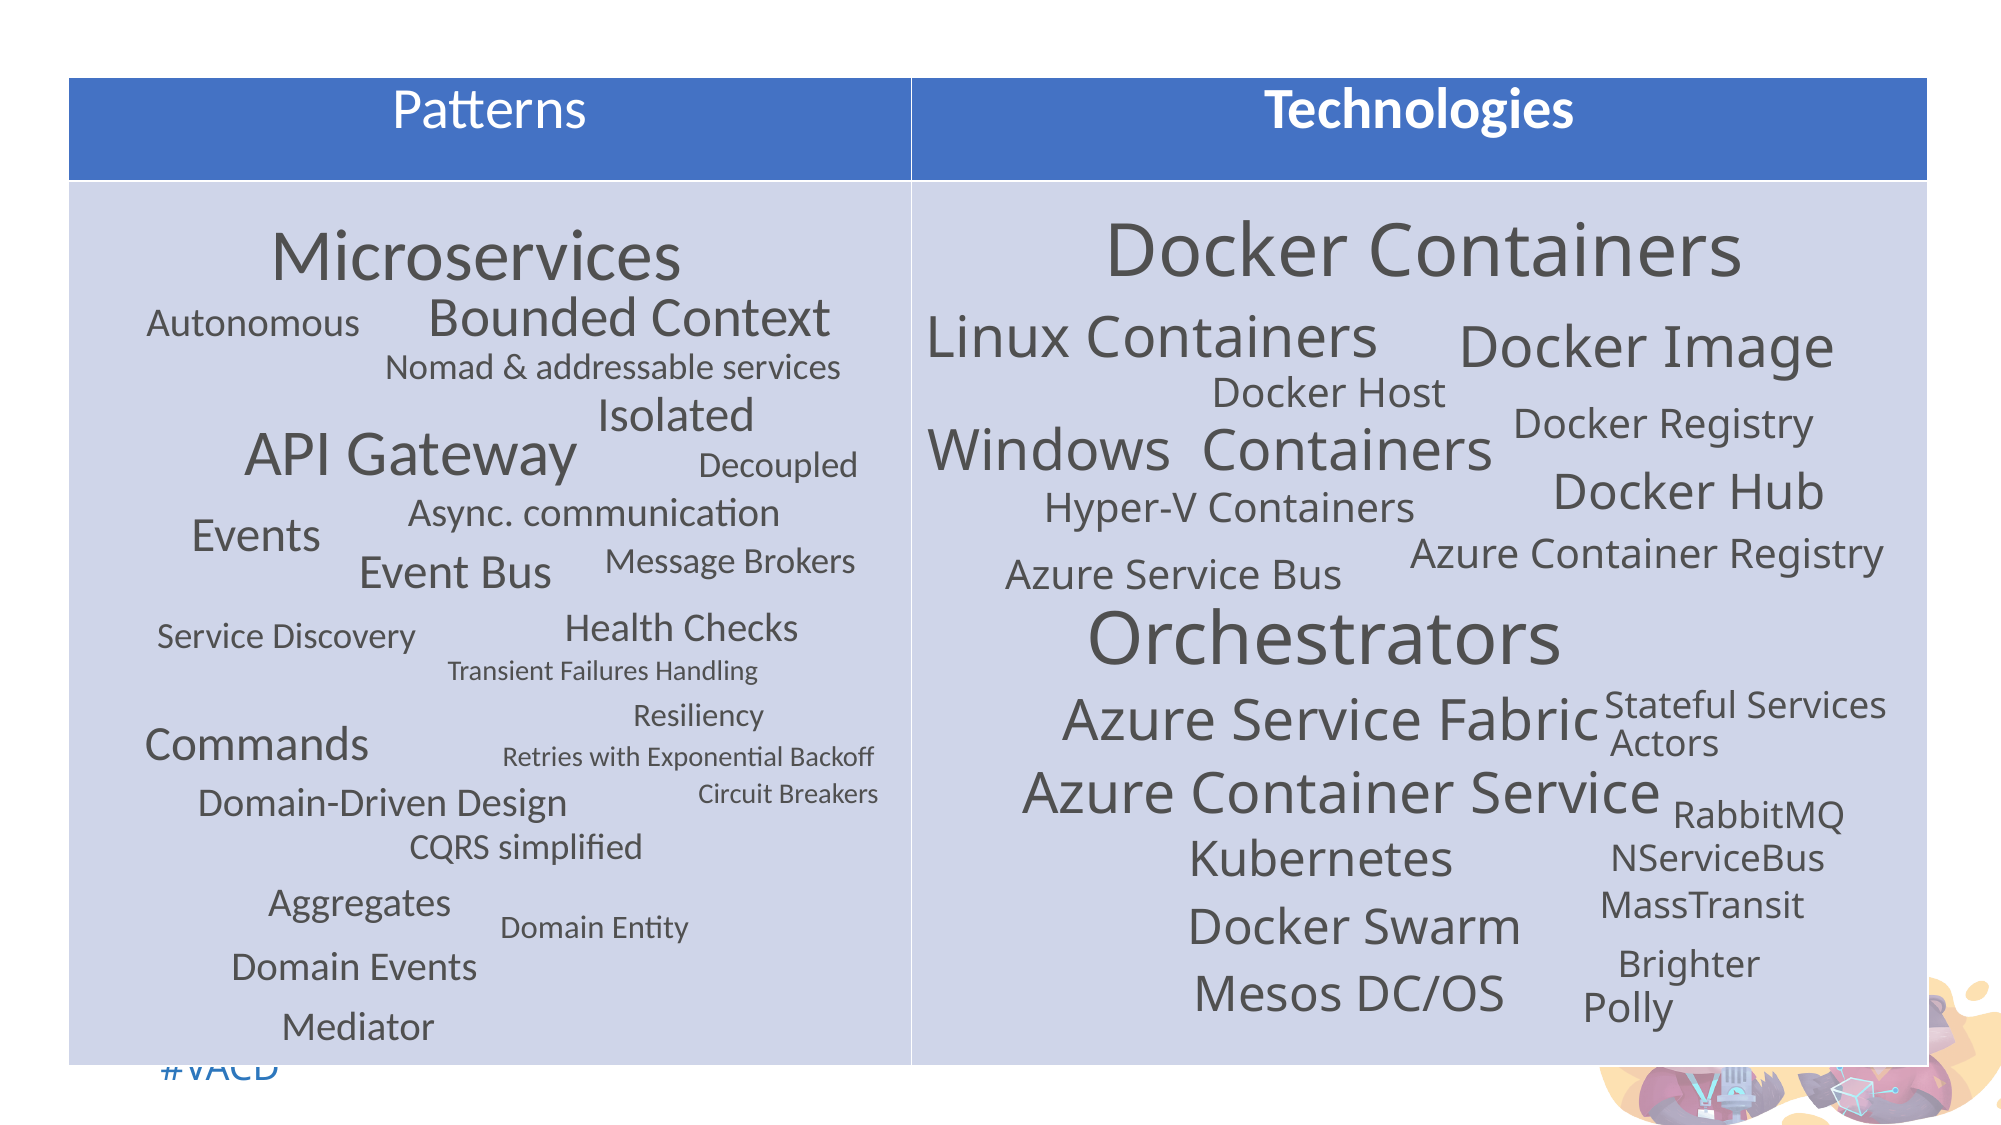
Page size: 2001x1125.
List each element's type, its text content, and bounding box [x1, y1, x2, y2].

text_box Azure Service Fabric [1048, 675, 1595, 760]
text_box Domain Entity [485, 898, 705, 953]
text_box Stateful Services [1589, 674, 1902, 734]
text_box Nomad & addressable services [370, 335, 857, 395]
text_box Domain-Driven Design [183, 768, 584, 833]
text_box Async. communication [393, 478, 797, 543]
text_box Windows Containers [912, 406, 1510, 490]
table_header Patterns [69, 78, 911, 180]
table_cell [912, 182, 1927, 1065]
text_box Retries with Exponential Backoff [488, 730, 891, 779]
text_box Commands [129, 703, 385, 778]
text_box Aggregates [253, 868, 467, 933]
text_box Circuit Breakers [683, 767, 894, 817]
text_box Polly [1567, 974, 1689, 1038]
text_box Message Brokers [589, 529, 871, 589]
text_box Docker Registry [1497, 390, 1829, 455]
text_box Mediator [266, 992, 451, 1057]
text_box Azure Container Service [1007, 749, 1678, 833]
text_box Docker Containers [1089, 195, 1759, 299]
text_box CQRS simplified [394, 815, 659, 874]
text_box Mesos DC/OS [1178, 954, 1521, 1029]
text_box Decoupled [683, 433, 874, 492]
text_box API Gateway [229, 402, 593, 496]
text_box Service Discovery [142, 604, 432, 664]
text_box Azure Container Registry [1395, 520, 1900, 585]
text_box Azure Service Bus [990, 541, 1358, 605]
text_box Linux Containers [910, 292, 1395, 377]
text_box Actors [1595, 711, 1735, 771]
text_box Events [176, 494, 337, 569]
text_box Resiliency [618, 686, 780, 730]
text_box Bounded Context [414, 272, 848, 335]
table_header Technologies [912, 78, 1927, 180]
text_box Transient Failures Handling [432, 644, 774, 694]
text_box Isolated [582, 395, 771, 449]
text_box Brighter [1602, 933, 1776, 993]
table_cell [69, 182, 911, 1065]
text_box Hyper-V Containers [1029, 474, 1431, 538]
text_box NServiceBus [1595, 827, 1841, 887]
text_box Docker Image [1443, 303, 1852, 387]
text_box MassTransit [1584, 874, 1820, 933]
text_box Docker Swarm [1172, 887, 1538, 962]
text_box Docker Host [1196, 359, 1462, 406]
text_box Kubernetes [1173, 820, 1469, 887]
text_box Autonomous [131, 287, 376, 352]
text_box RabbitMQ [1658, 784, 1861, 844]
text_box Health Checks [550, 592, 814, 657]
text_box Docker Hub [1537, 453, 1841, 520]
text_box Event Bus [344, 531, 568, 606]
text_box Orchestrators [1071, 583, 1578, 687]
text_box Microservices [255, 199, 697, 303]
text_box Domain Events [216, 932, 493, 997]
